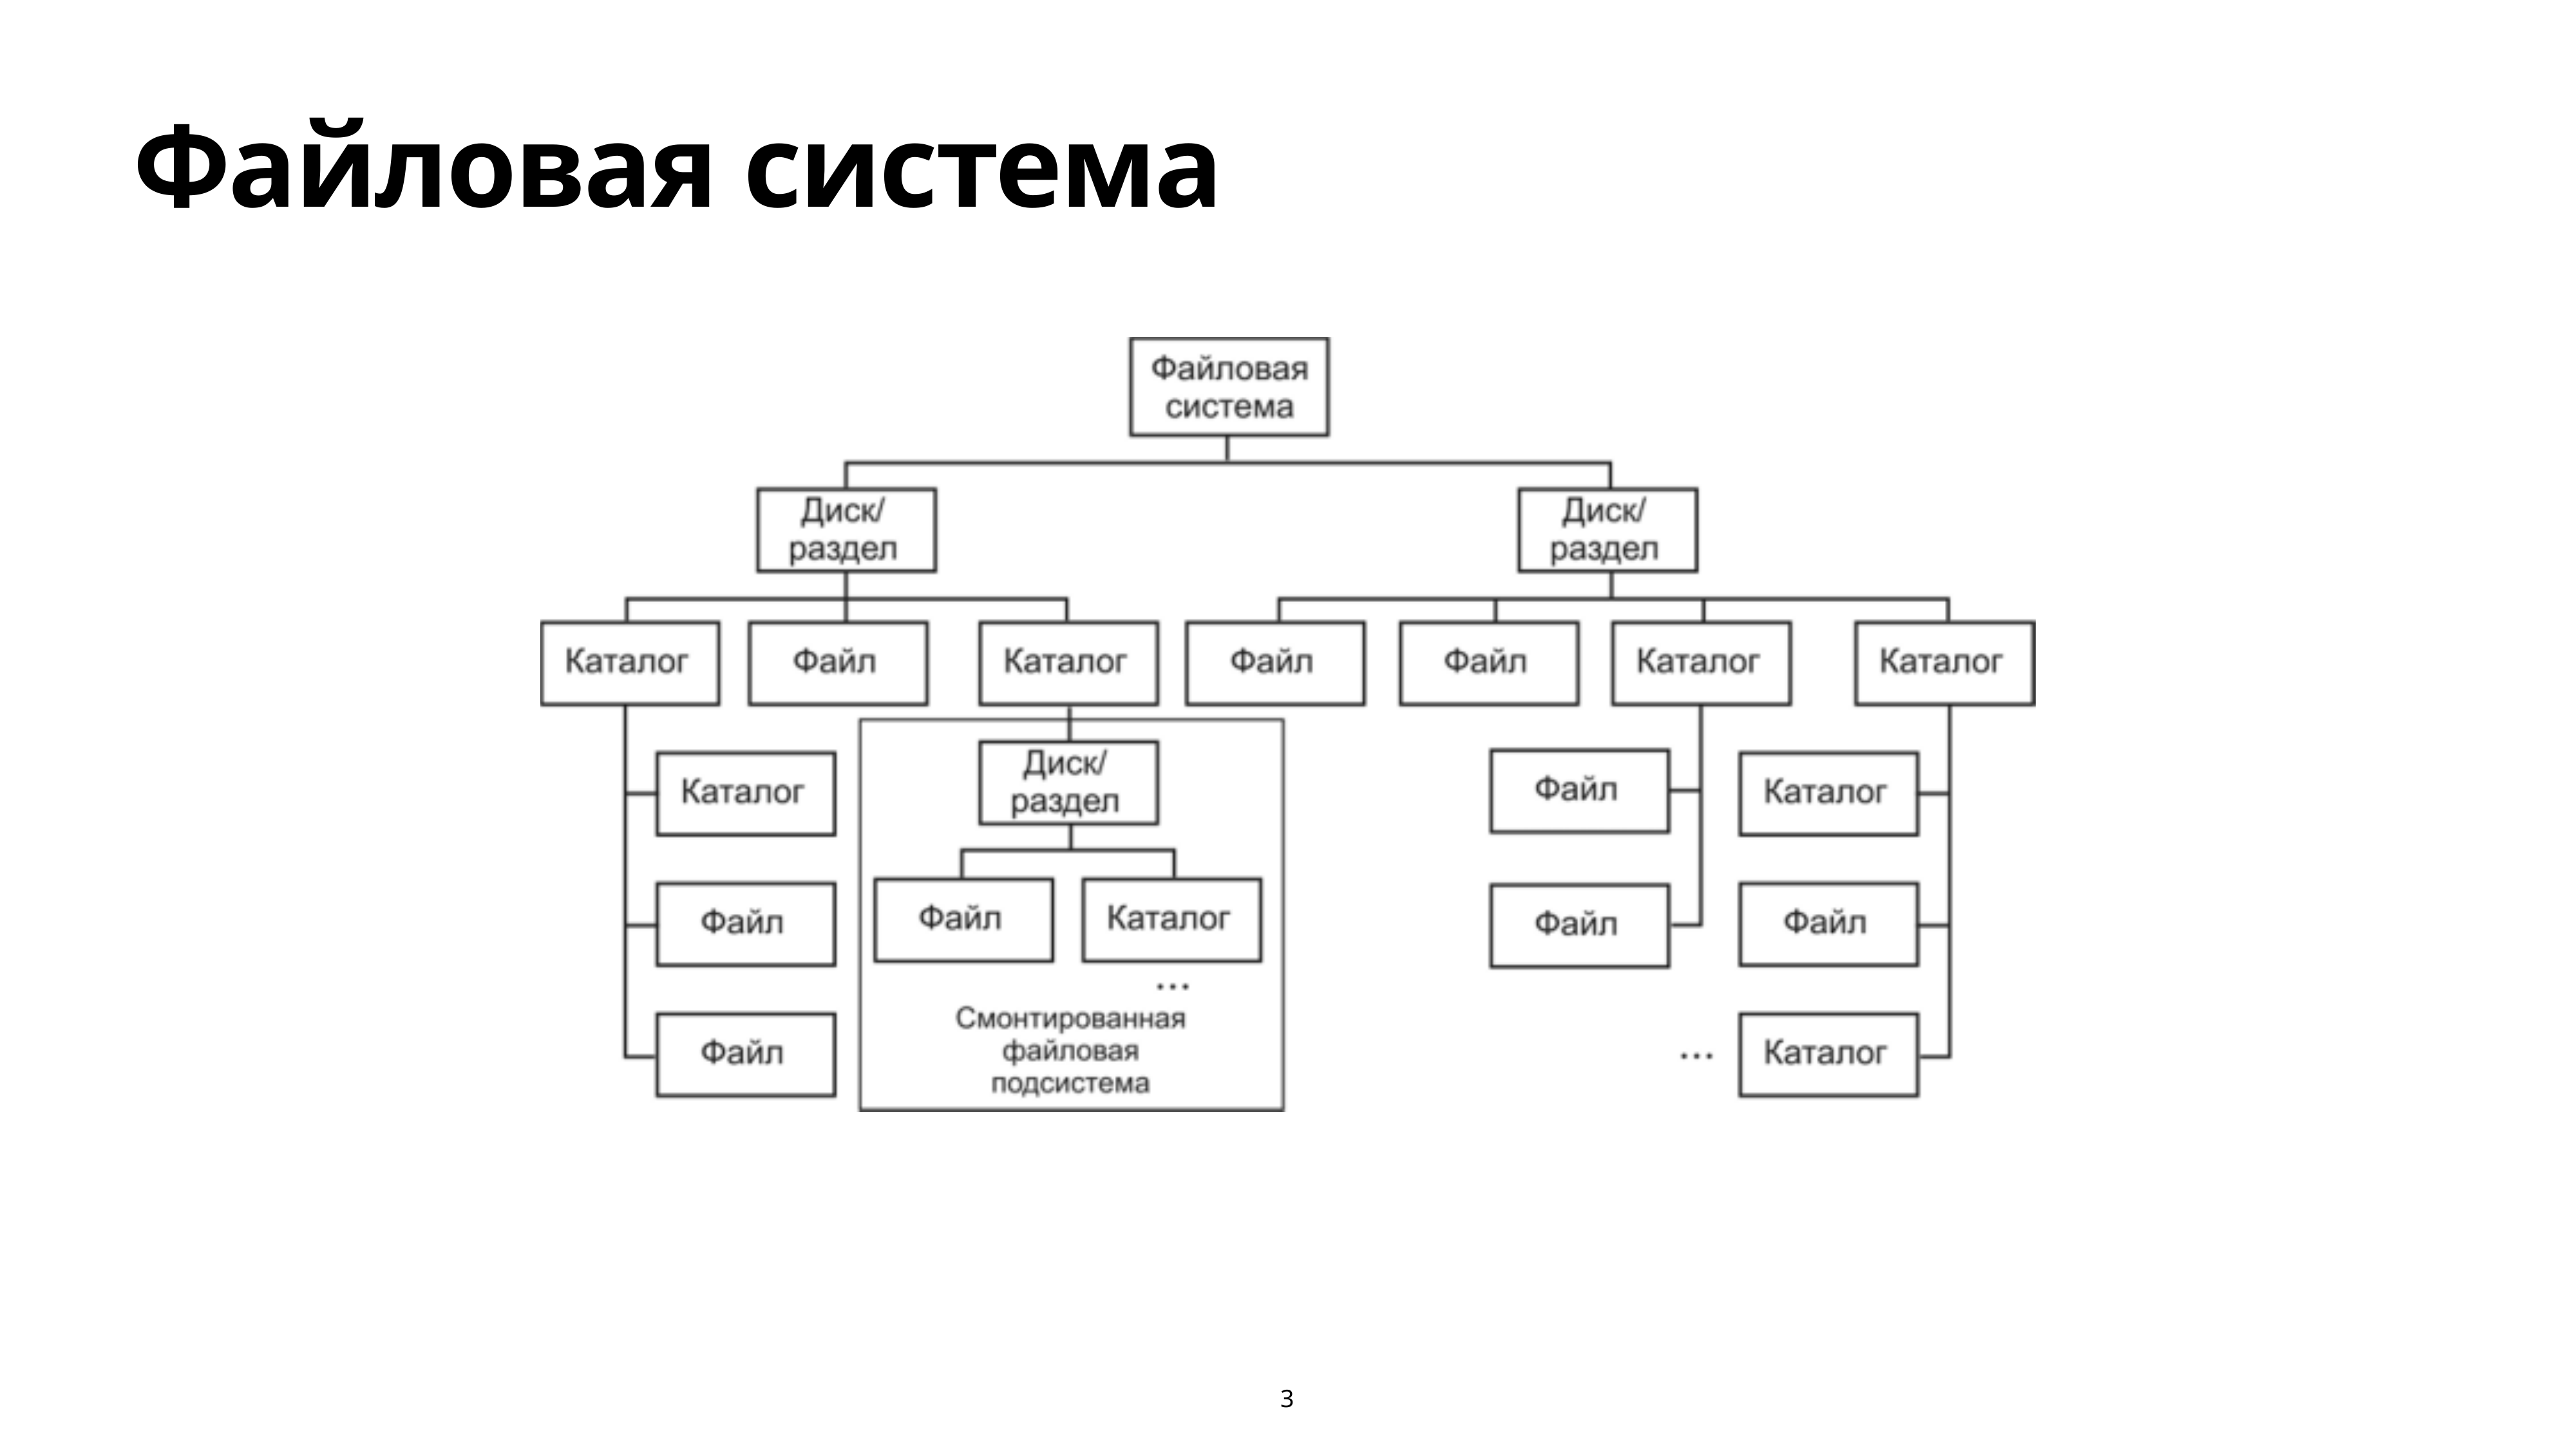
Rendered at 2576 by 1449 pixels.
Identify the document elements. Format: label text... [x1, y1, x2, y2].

slide_number 3 [1267, 1381, 1307, 1422]
title Файловая система [127, 113, 2449, 266]
picture [540, 337, 2036, 1112]
